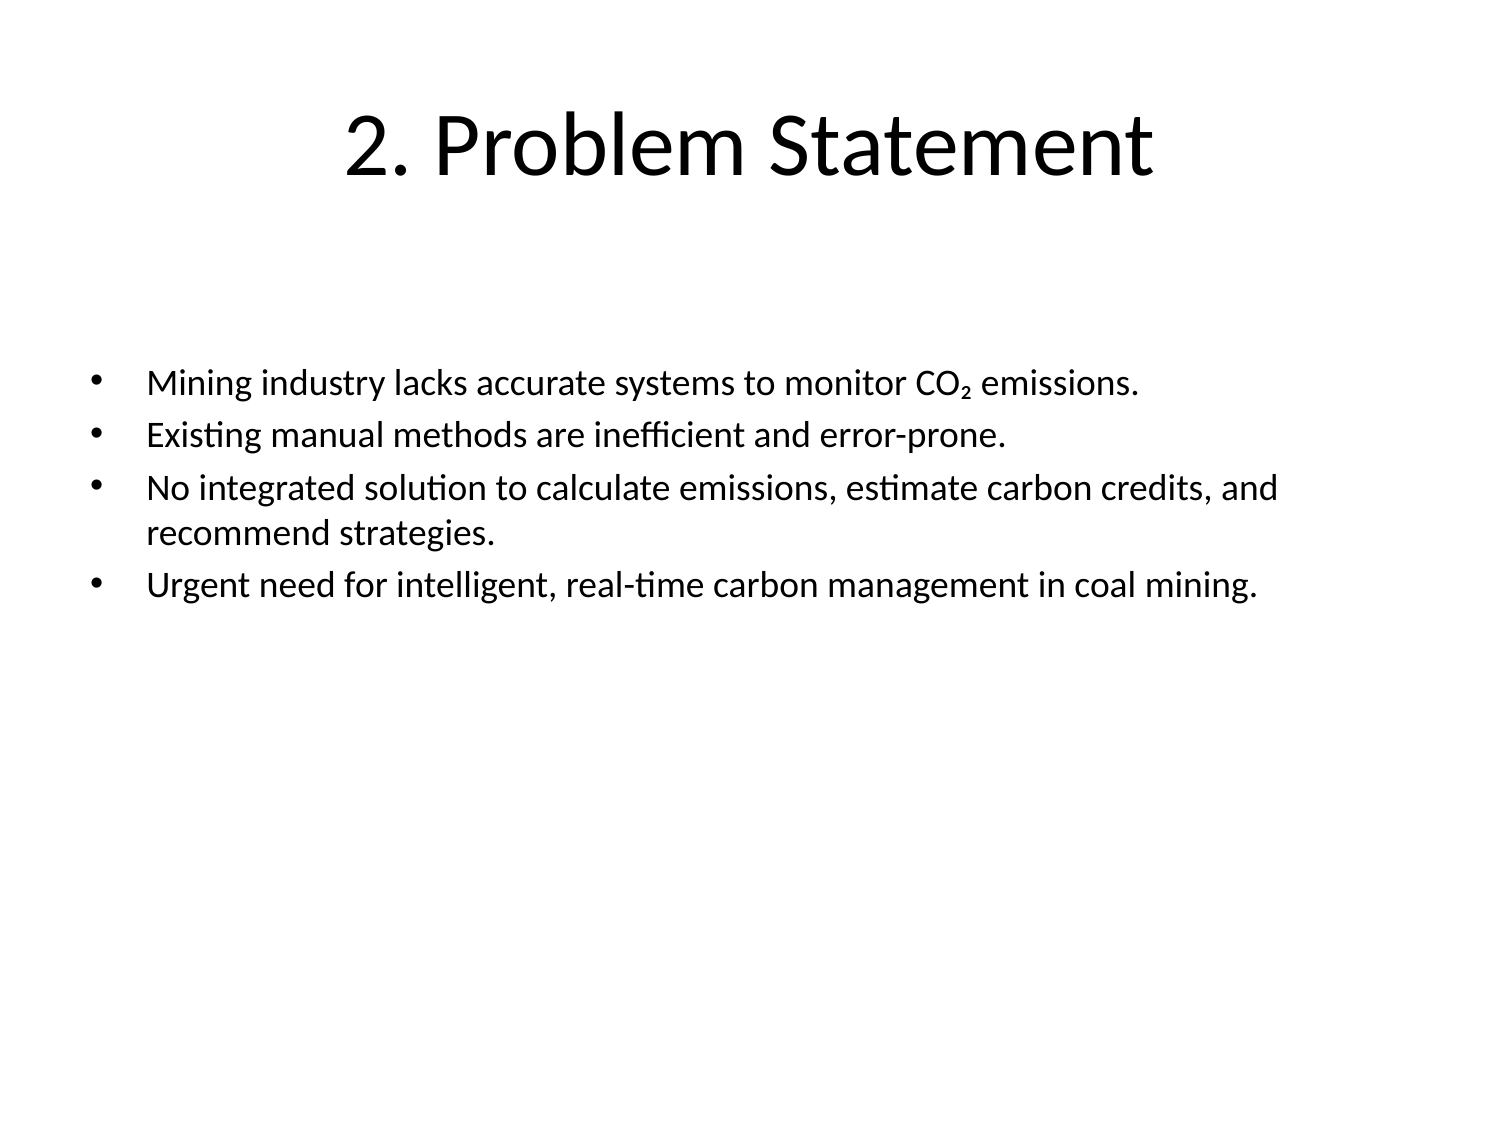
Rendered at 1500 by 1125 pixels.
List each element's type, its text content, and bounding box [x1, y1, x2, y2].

list Mining industry lacks accurate systems to monitor CO₂ emissions. Existing manual methods are inefficient and error-prone. No integrated solution to calculate emissions, estimate carbon credits, and recommend strategies. Urgent need for intelligent, real-time carbon management in coal mining. [75, 262, 1425, 1005]
title 2. Problem Statement [75, 45, 1425, 233]
